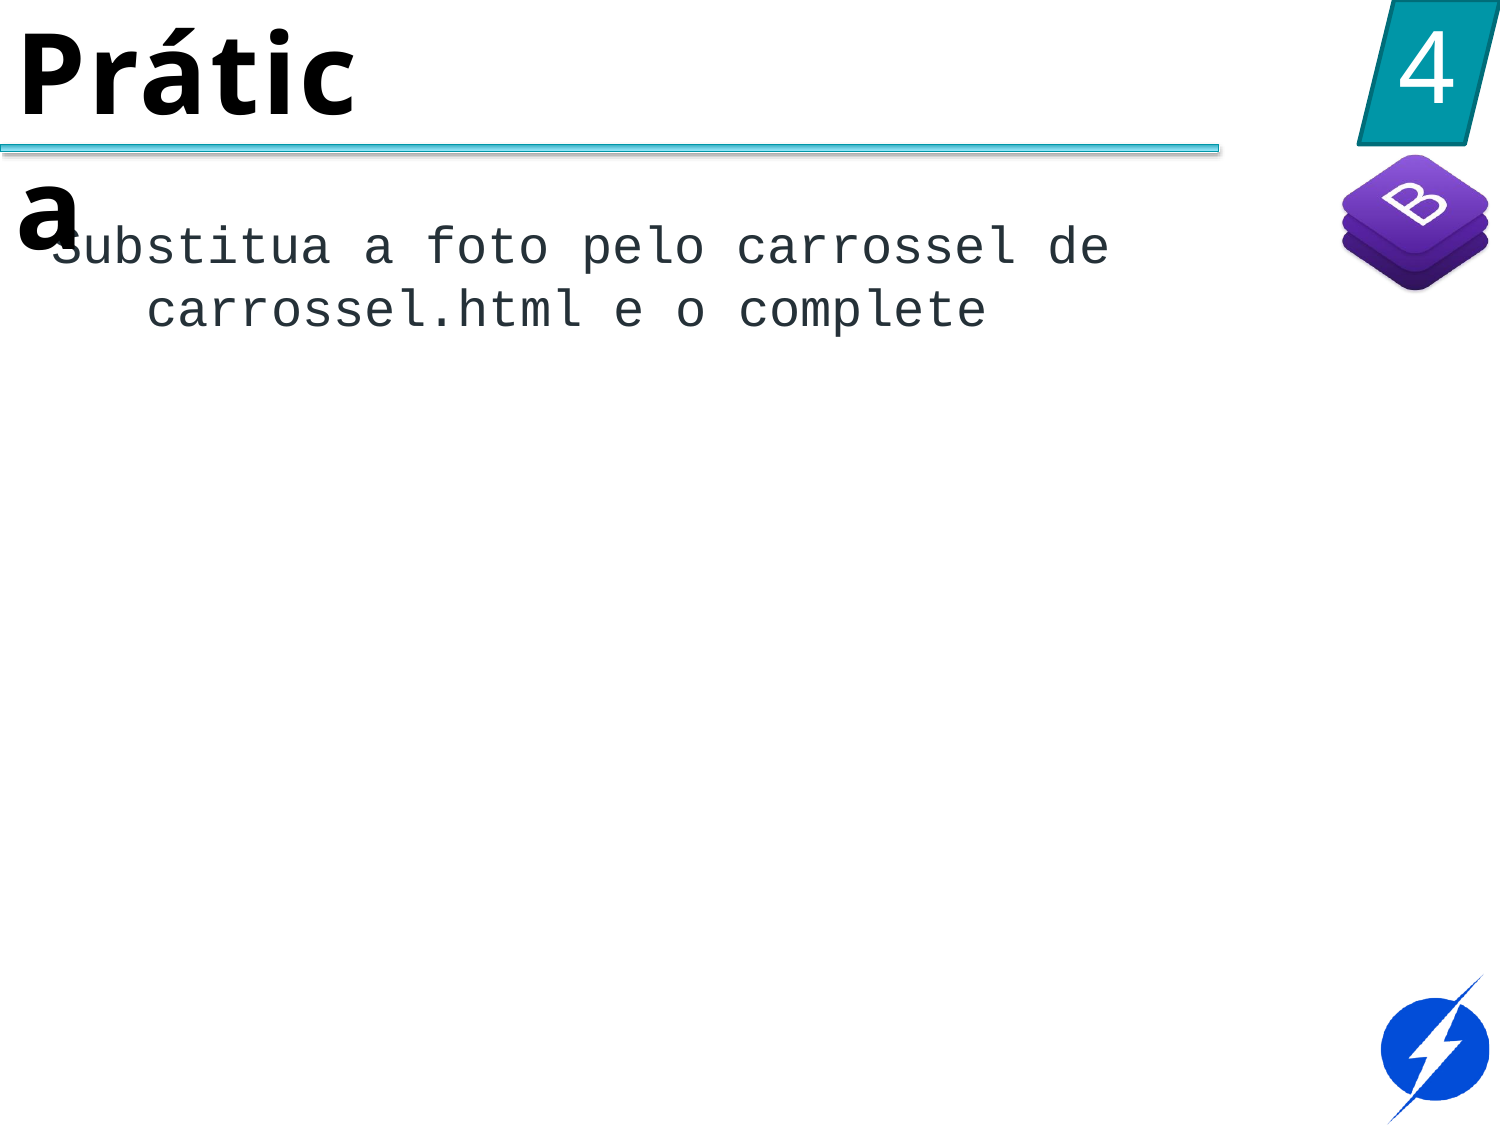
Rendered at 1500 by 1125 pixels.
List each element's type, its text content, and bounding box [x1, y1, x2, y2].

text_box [0, 141, 1226, 162]
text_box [1356, 0, 1500, 149]
text_box [1380, 973, 1490, 1125]
text_box Prática [12, 0, 399, 140]
text_box [1339, 153, 1491, 295]
text_box Prática [12, 170, 399, 273]
text_box Substitua a foto pelo carrossel de carrossel.html e o complete [49, 209, 1117, 337]
